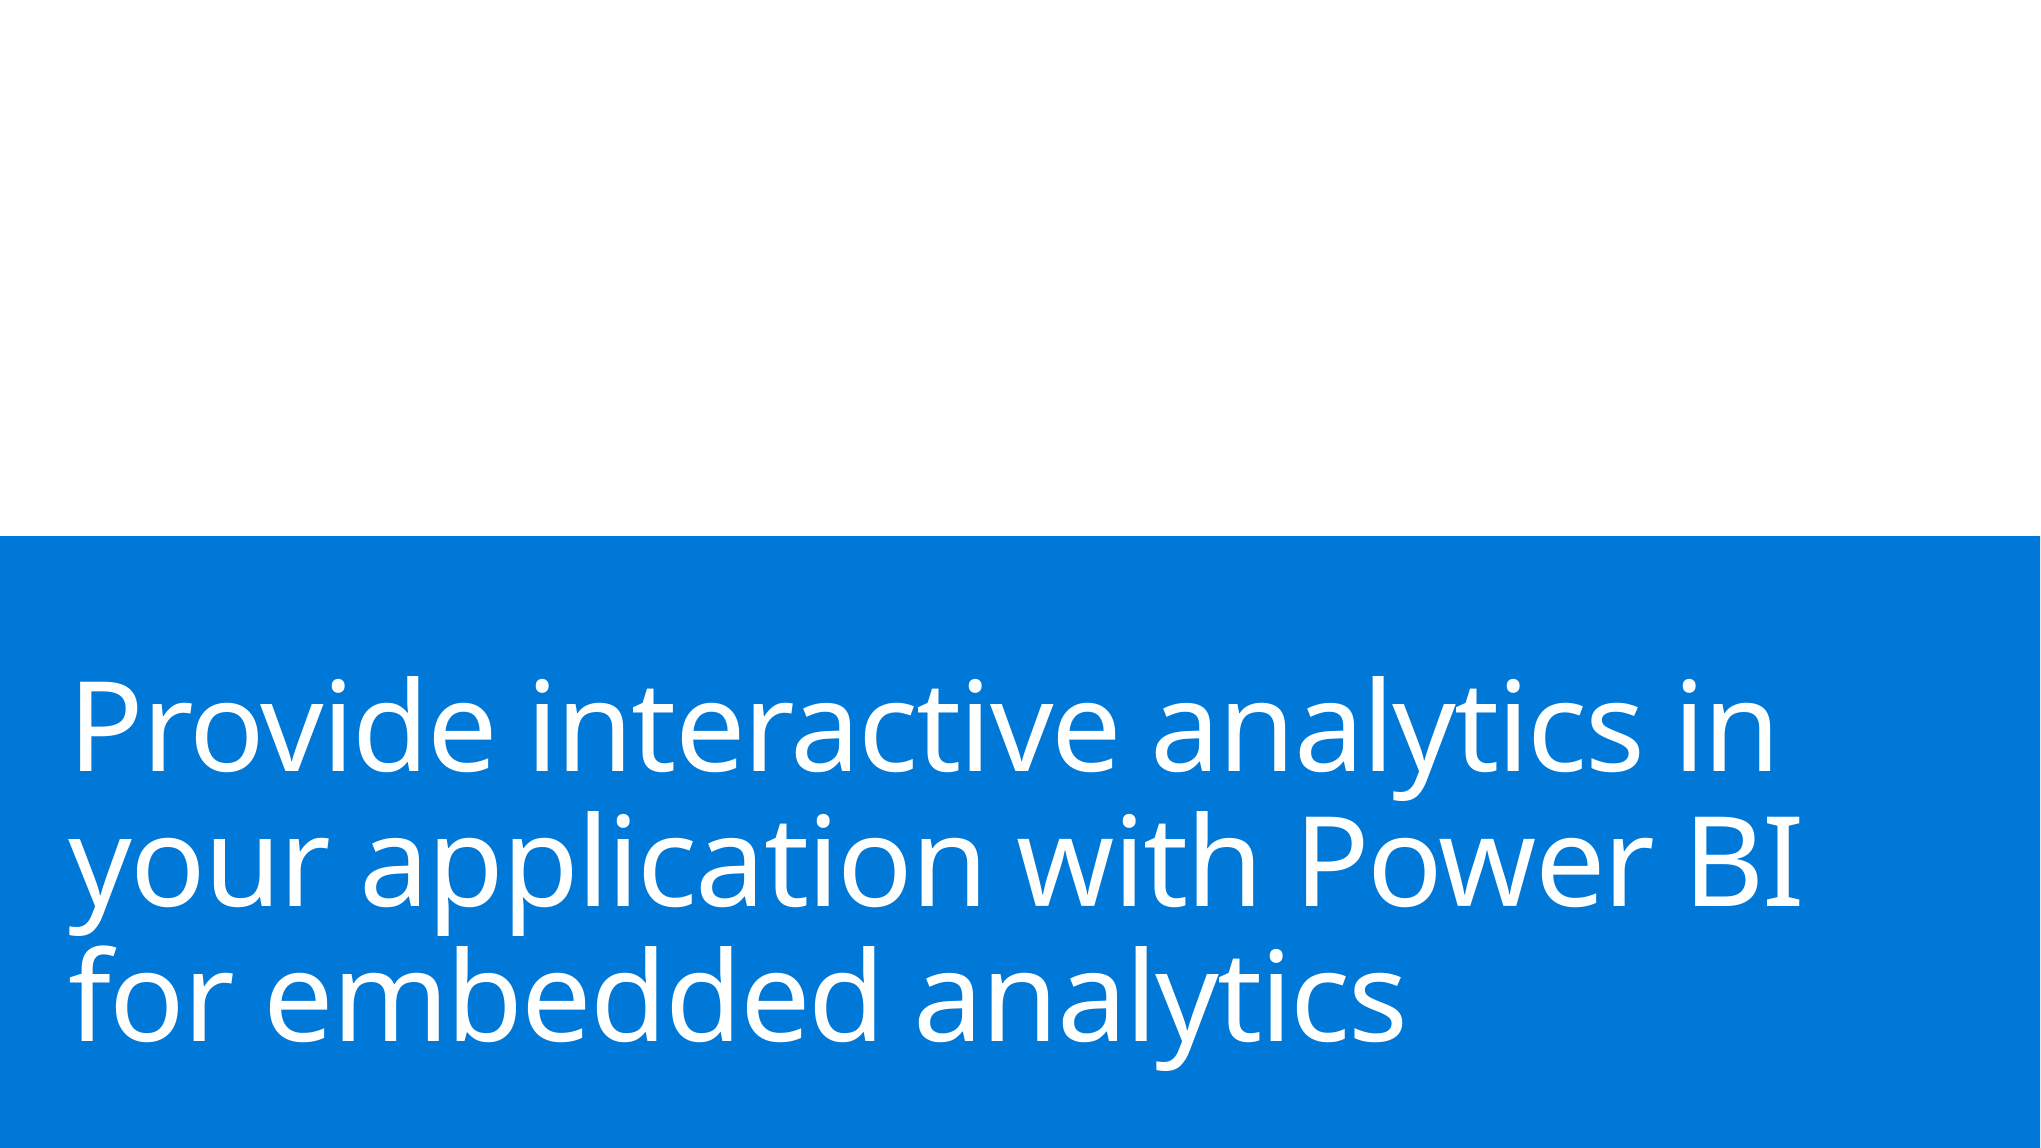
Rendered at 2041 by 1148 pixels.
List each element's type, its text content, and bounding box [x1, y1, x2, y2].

title Provide interactive analytics in your application with Power BI for embedded analytics [45, 648, 1996, 1088]
text_box [0, 535, 2041, 1148]
